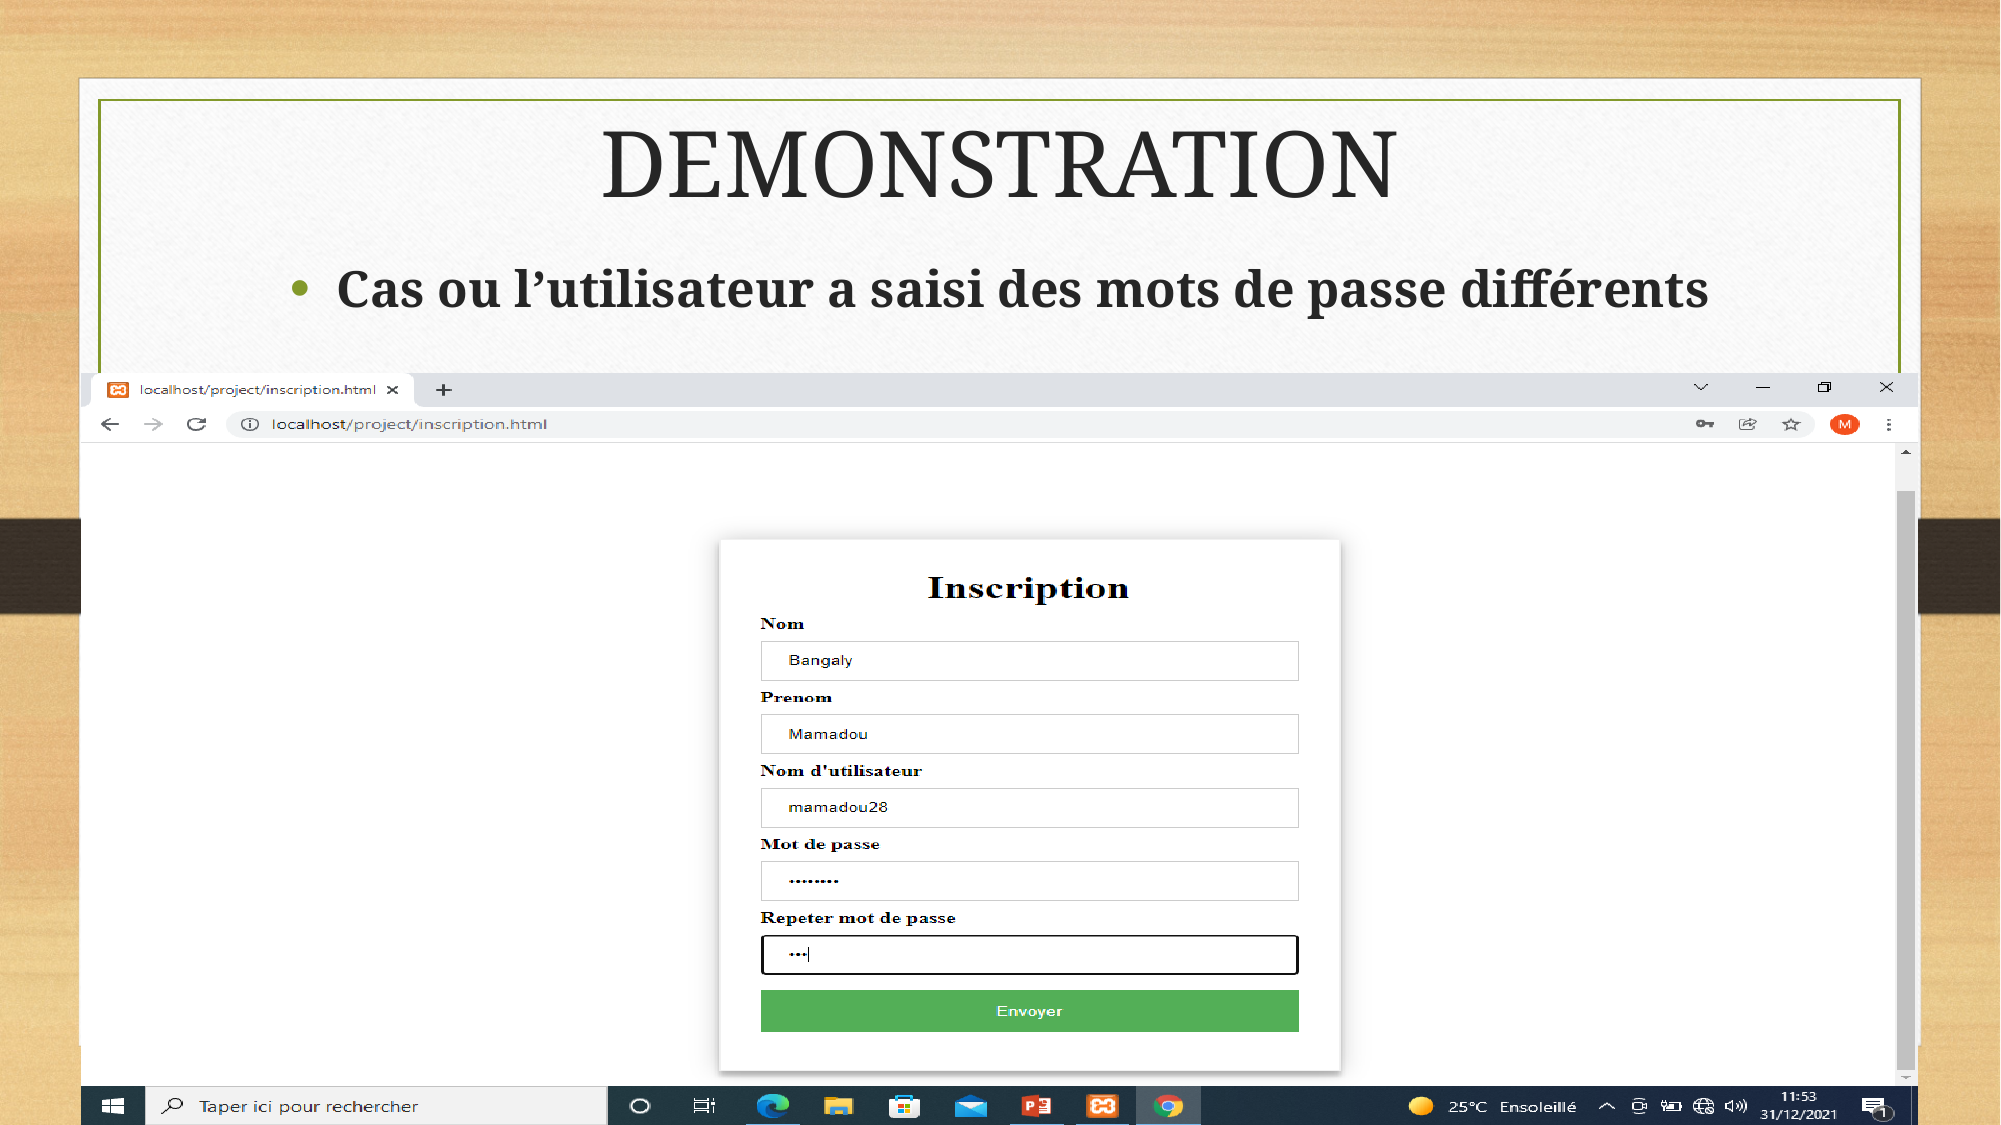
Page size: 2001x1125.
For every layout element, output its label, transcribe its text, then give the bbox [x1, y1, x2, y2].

list Cas ou l’utilisateur a saisi des mots de passe différents [212, 249, 1788, 373]
title DEMONSTRATION [212, 71, 1788, 249]
picture [0, 0, 2001, 1125]
